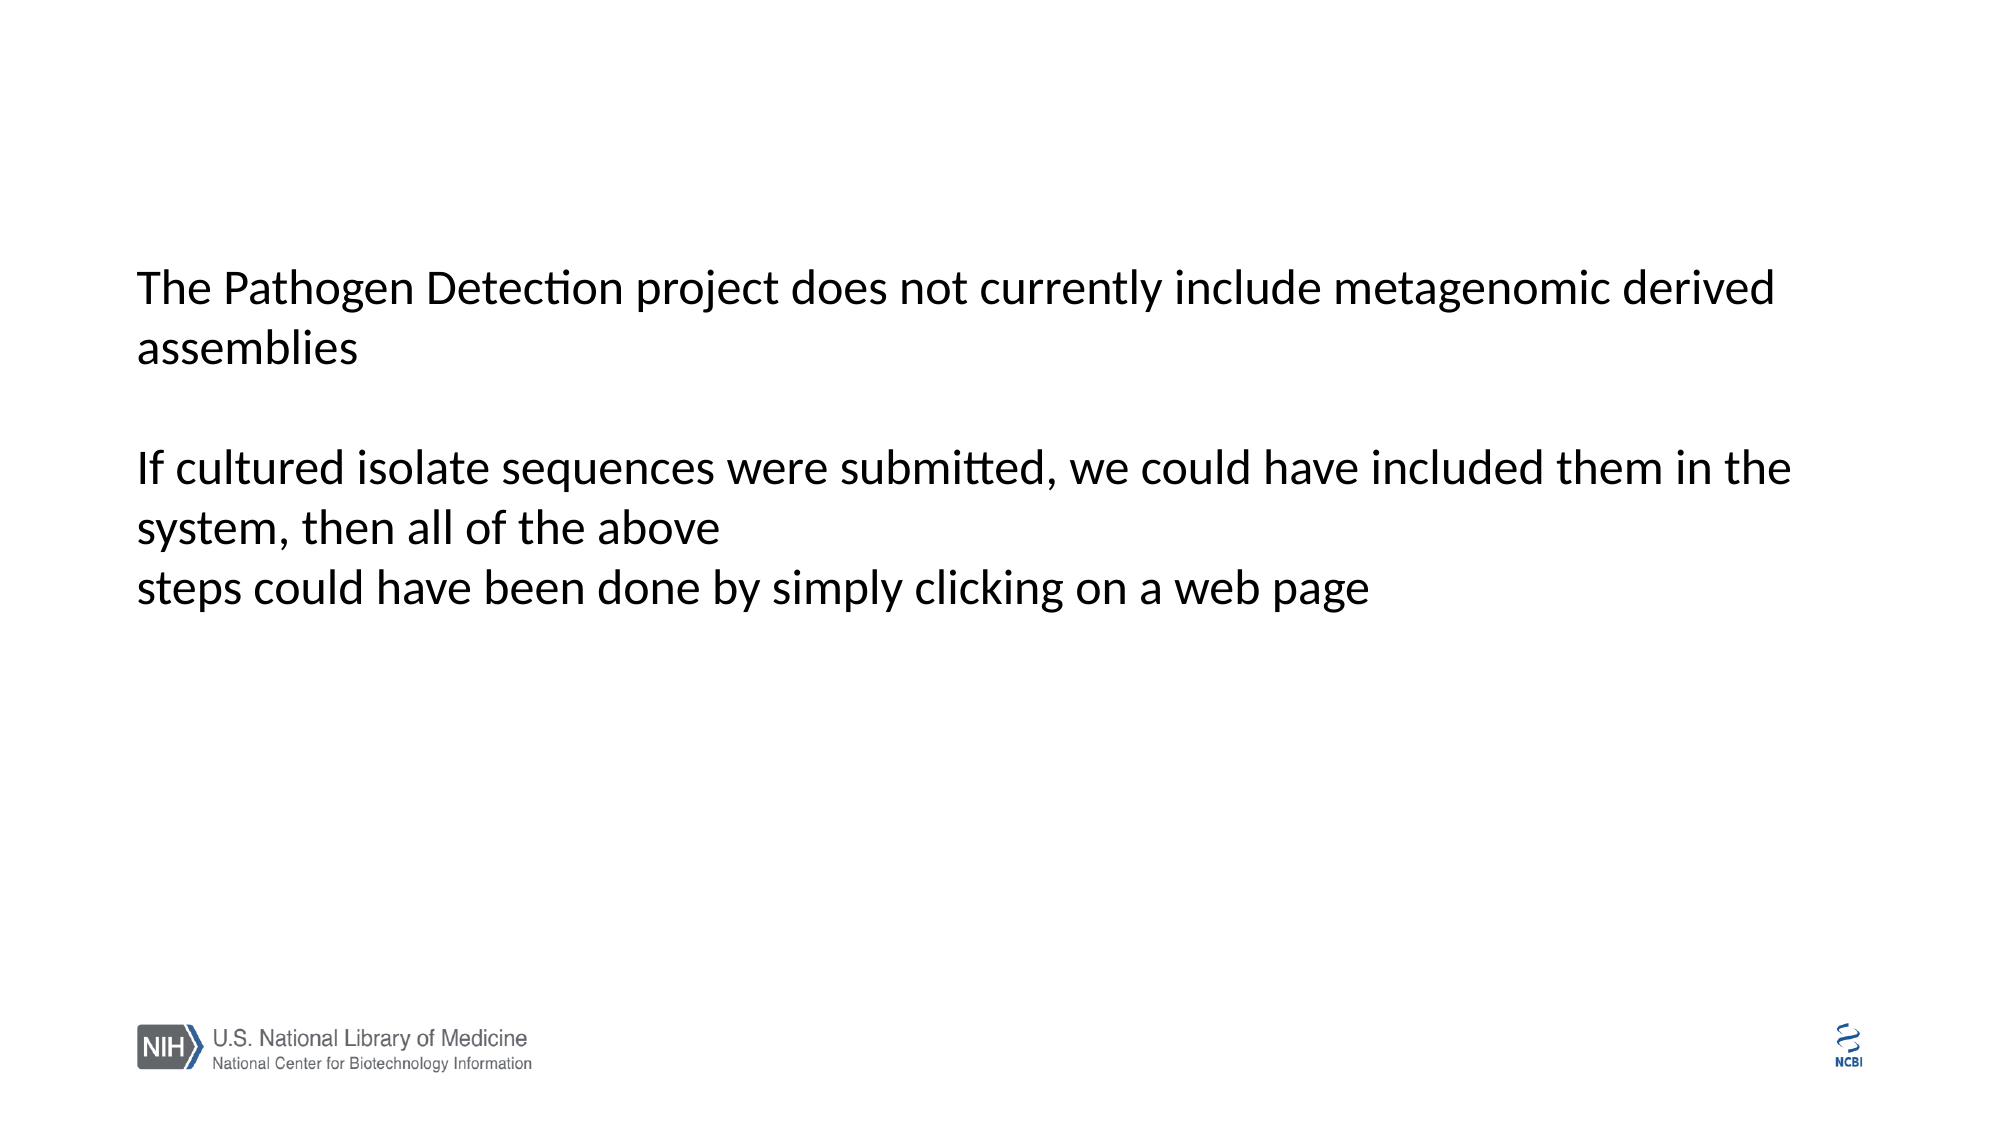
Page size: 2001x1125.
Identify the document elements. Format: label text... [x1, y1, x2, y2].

text_box The Pathogen Detection project does not currently include metagenomic derived assemblies If cultured isolate sequences were submitted, we could have included them in the system, then all of the above steps could have been done by simply clicking on a web page [121, 246, 1841, 622]
